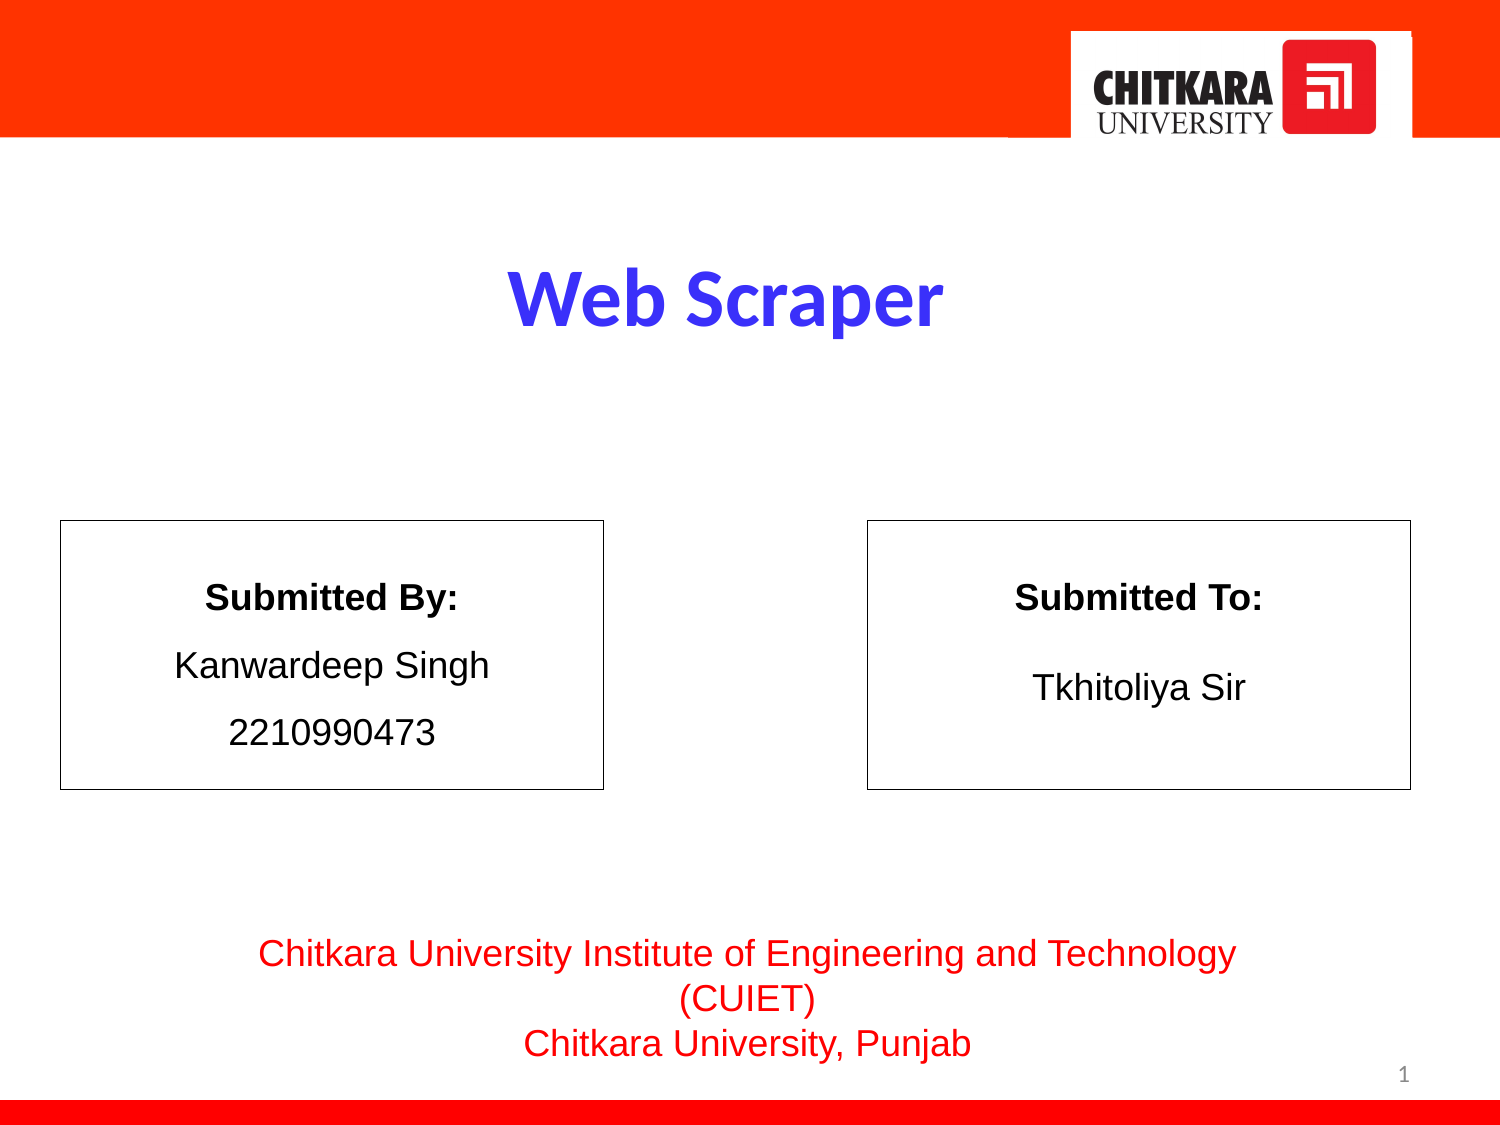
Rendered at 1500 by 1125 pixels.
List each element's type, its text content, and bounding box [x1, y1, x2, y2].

text_box Chitkara University Institute of Engineering and Technology (CUIET) Chitkara University, Punjab [169, 921, 1326, 1072]
picture [1074, 37, 1391, 138]
slide_number 1 [1074, 1042, 1425, 1103]
text_box Submitted To: Tkhitoliya Sir [867, 520, 1411, 790]
text_box Submitted By: Kanwardeep Singh 2210990473 [60, 520, 604, 790]
text_box Web Scraper [60, 160, 1411, 427]
